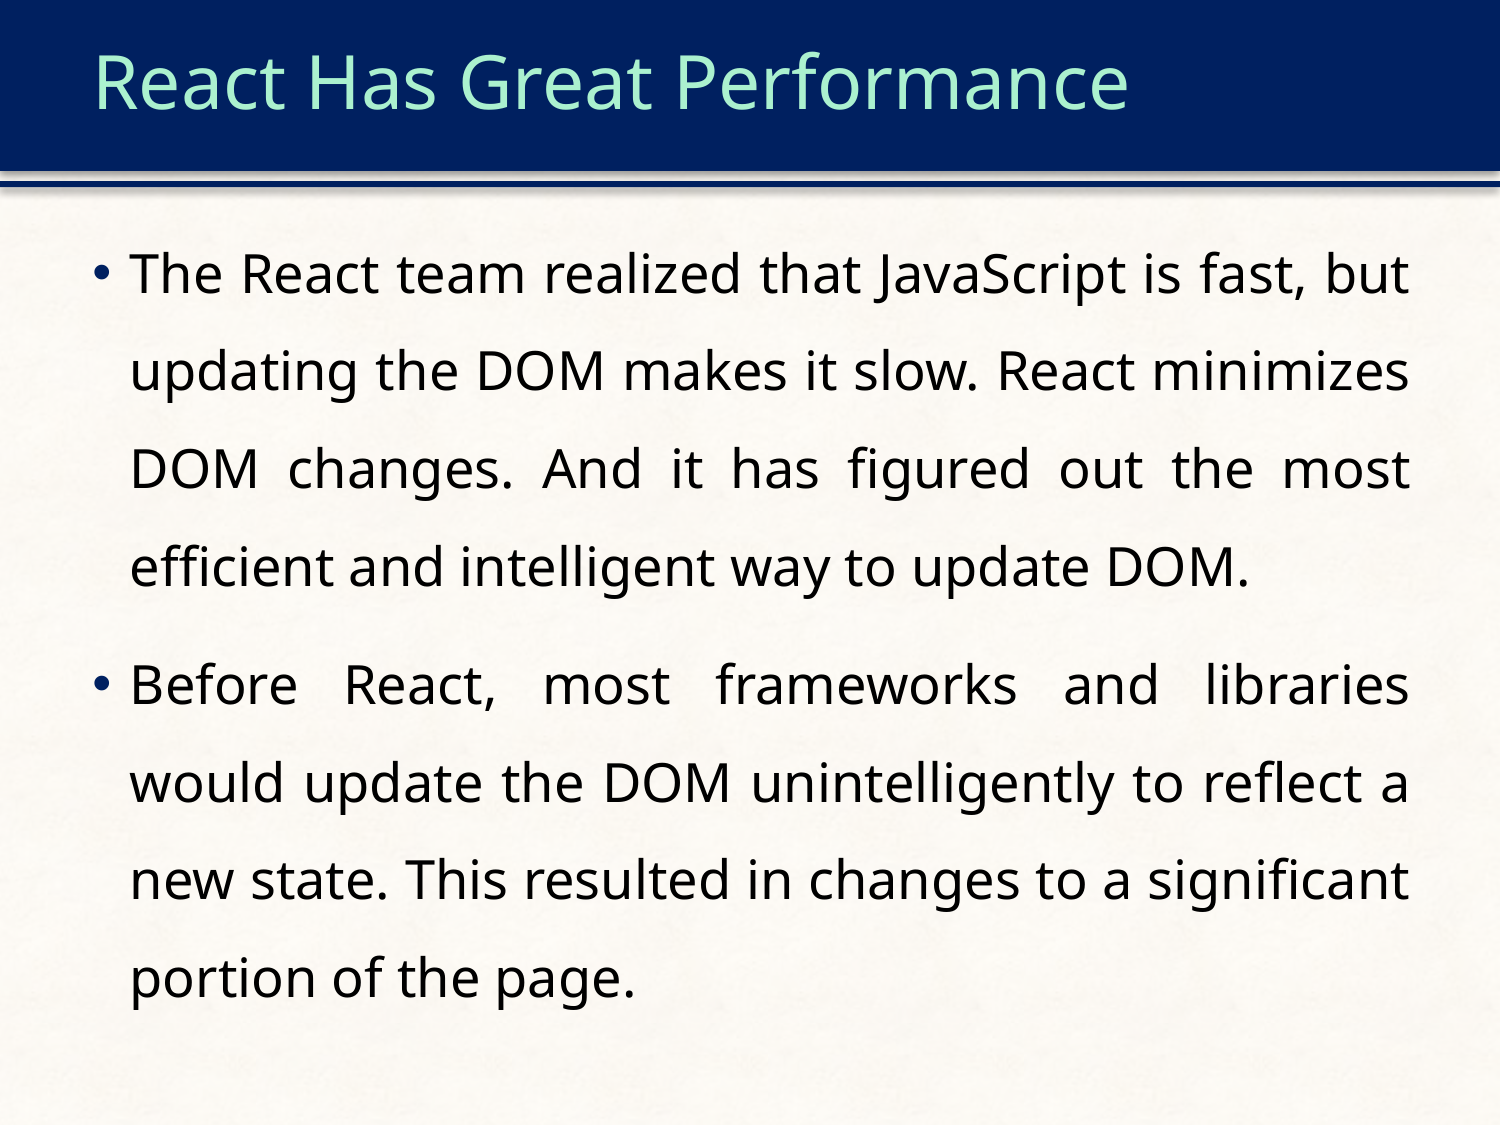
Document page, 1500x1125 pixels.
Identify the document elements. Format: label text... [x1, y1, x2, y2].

list The React team realized that JavaScript is fast, but updating the DOM makes it slow. React minimizes DOM changes. And it has figured out the most efficient and intelligent way to update DOM. Before React, most frameworks and libraries would update the DOM unintelligently to reflect a new state. This resulted in changes to a significant portion of the page. [77, 198, 1428, 1108]
title React Has Great Performance [77, 0, 1500, 171]
